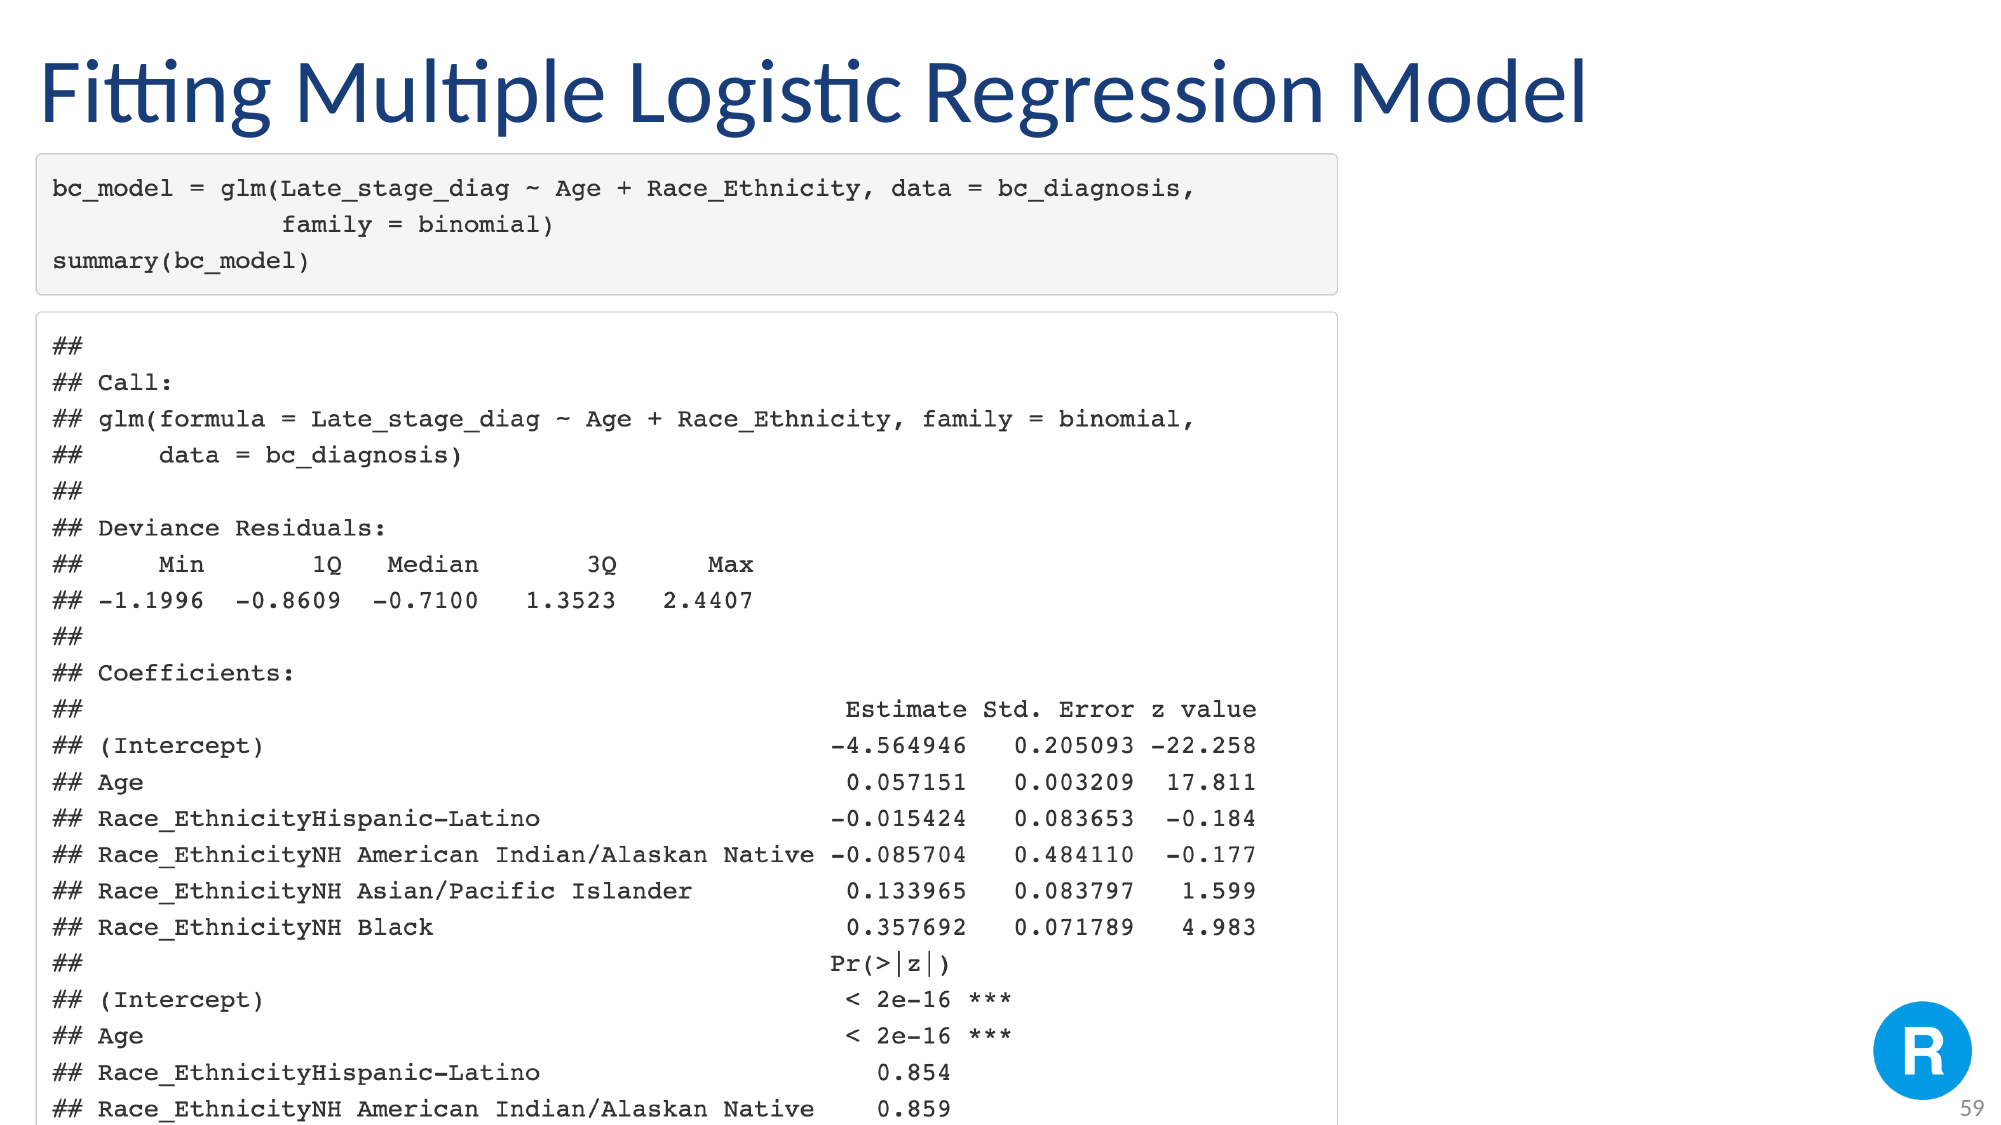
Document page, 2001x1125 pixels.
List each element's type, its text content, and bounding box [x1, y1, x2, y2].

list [27, 149, 1355, 1125]
picture [1870, 998, 1975, 1104]
title Fitting Multiple Logistic Regression Model [24, 24, 1975, 163]
slide_number 59 [1550, 1087, 2000, 1125]
